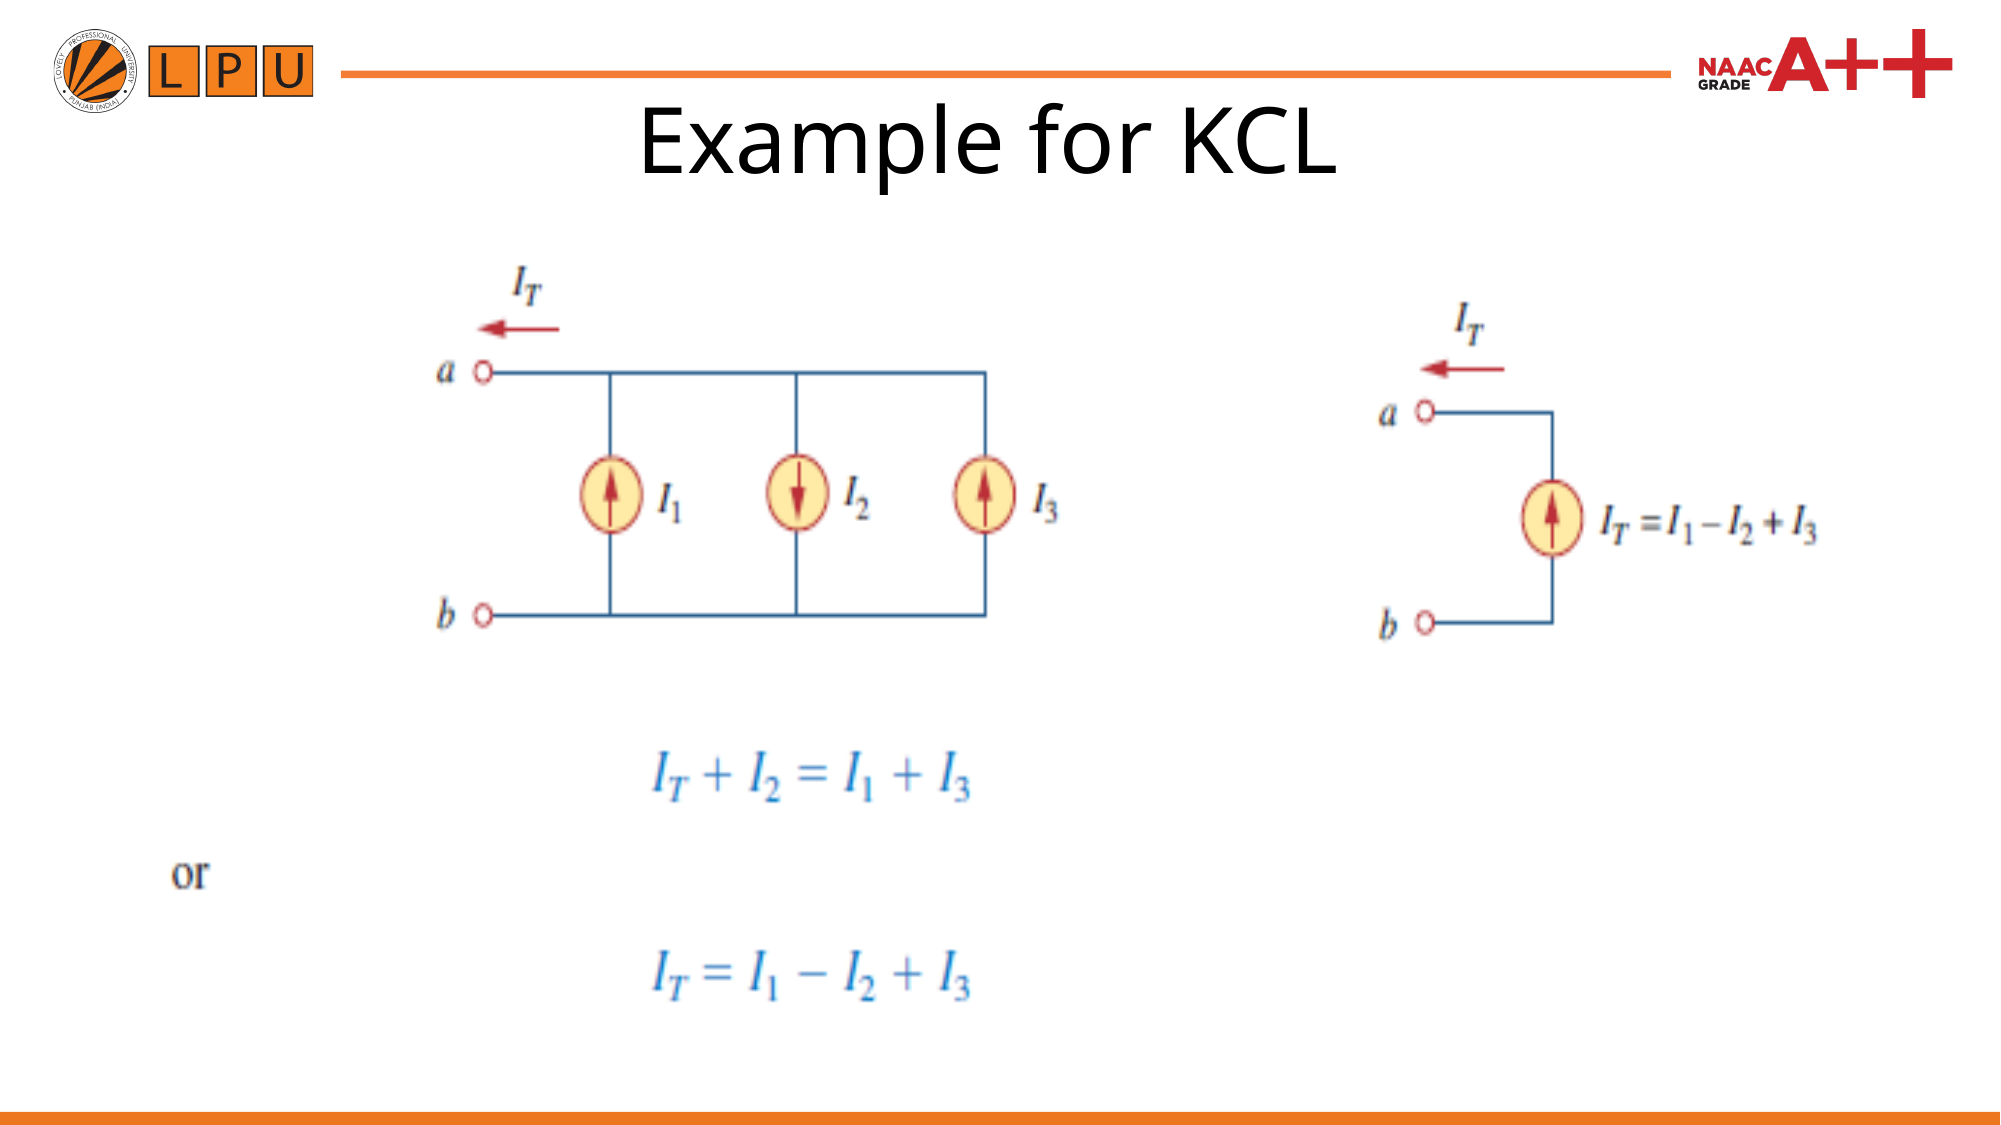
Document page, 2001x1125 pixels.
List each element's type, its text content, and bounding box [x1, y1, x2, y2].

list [27, 252, 1863, 1036]
title Example for KCL [70, 35, 1905, 254]
